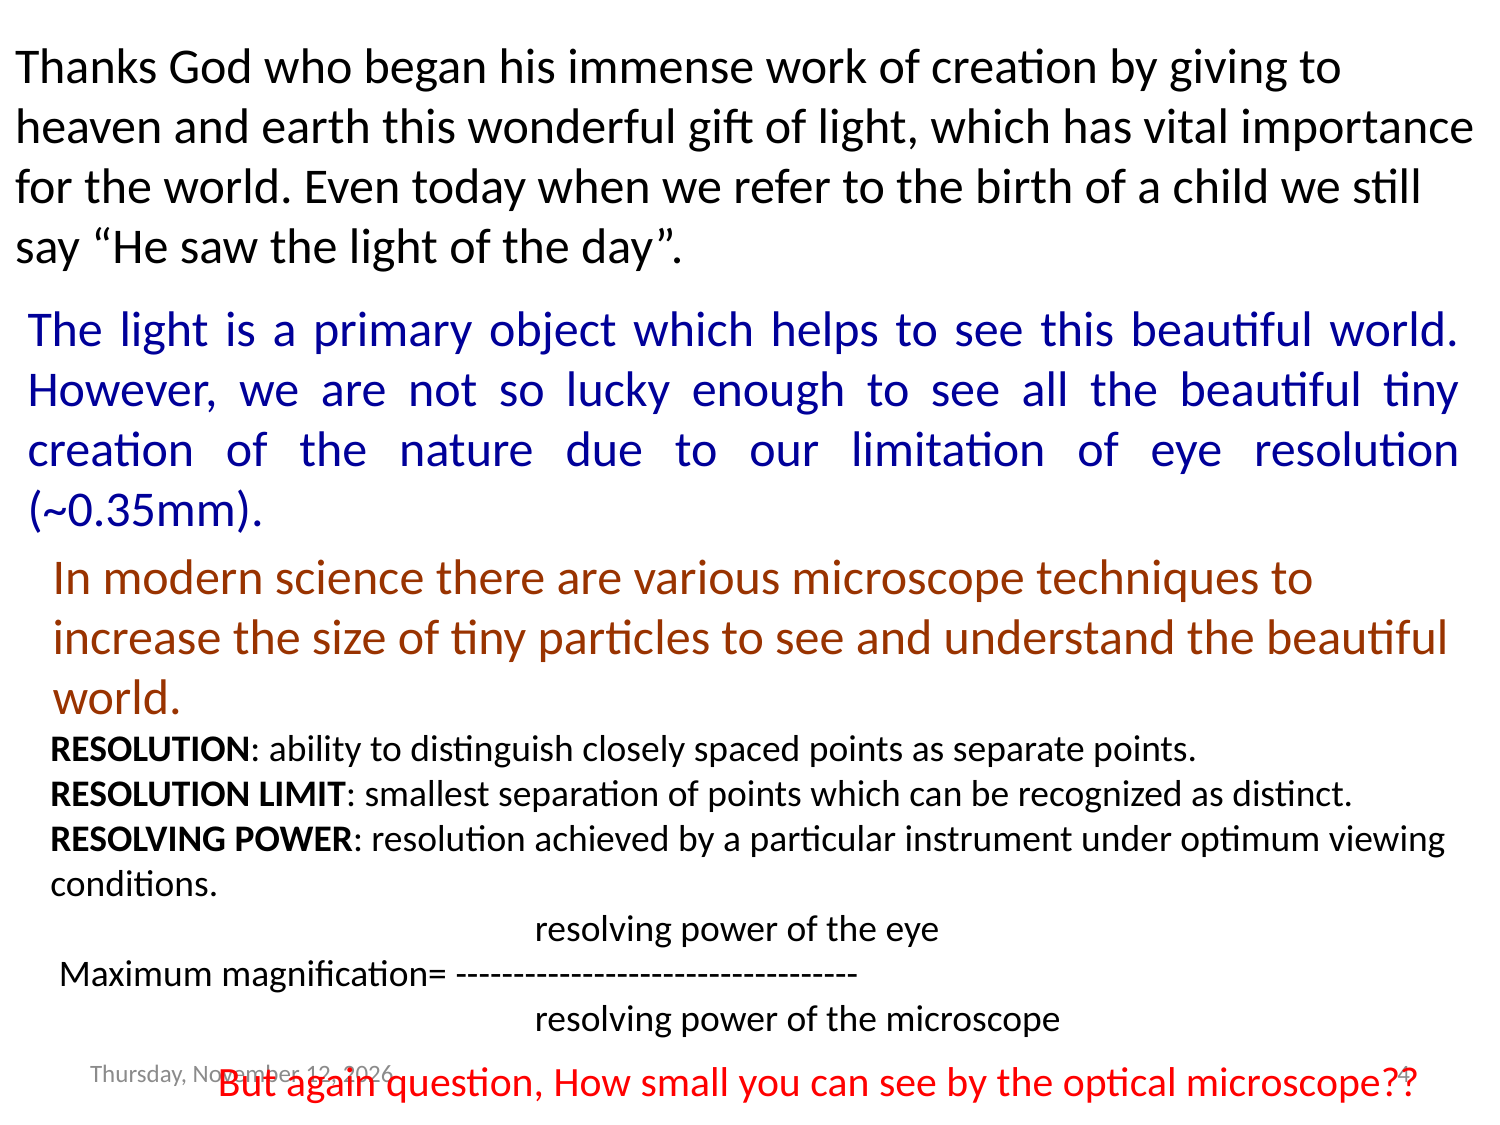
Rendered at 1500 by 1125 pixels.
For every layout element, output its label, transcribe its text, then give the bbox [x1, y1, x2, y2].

text_box But again question, How small you can see by the optical microscope?? [202, 1047, 1445, 1112]
text_box In modern science there are various microscope techniques to increase the size of tiny particles to see and understand the beautiful world. [37, 537, 1500, 733]
text_box The light is a primary object which helps to see this beautiful world. However, we are not so lucky enough to see all the beautiful tiny creation of the nature due to our limitation of eye resolution (~0.35mm). [12, 288, 1475, 544]
text_box RESOLUTION: ability to distinguish closely spaced points as separate points. RESOLUTION LIMIT: smallest separation of points which can be recognized as distinct. RESOLVING POWER: resolution achieved by a particular instrument under optimum viewing conditions. resolving power of the eye Maximum magnification= ----------------------------------- resolving power of the microscope [35, 716, 1475, 1047]
text_box Thanks God who began his immense work of creation by giving to heaven and earth this wonderful gift of light, which has vital importance for the world. Even today when we refer to the birth of a child we still say “He saw the light of the day”. [0, 26, 1500, 282]
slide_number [75, 1047, 202, 1103]
